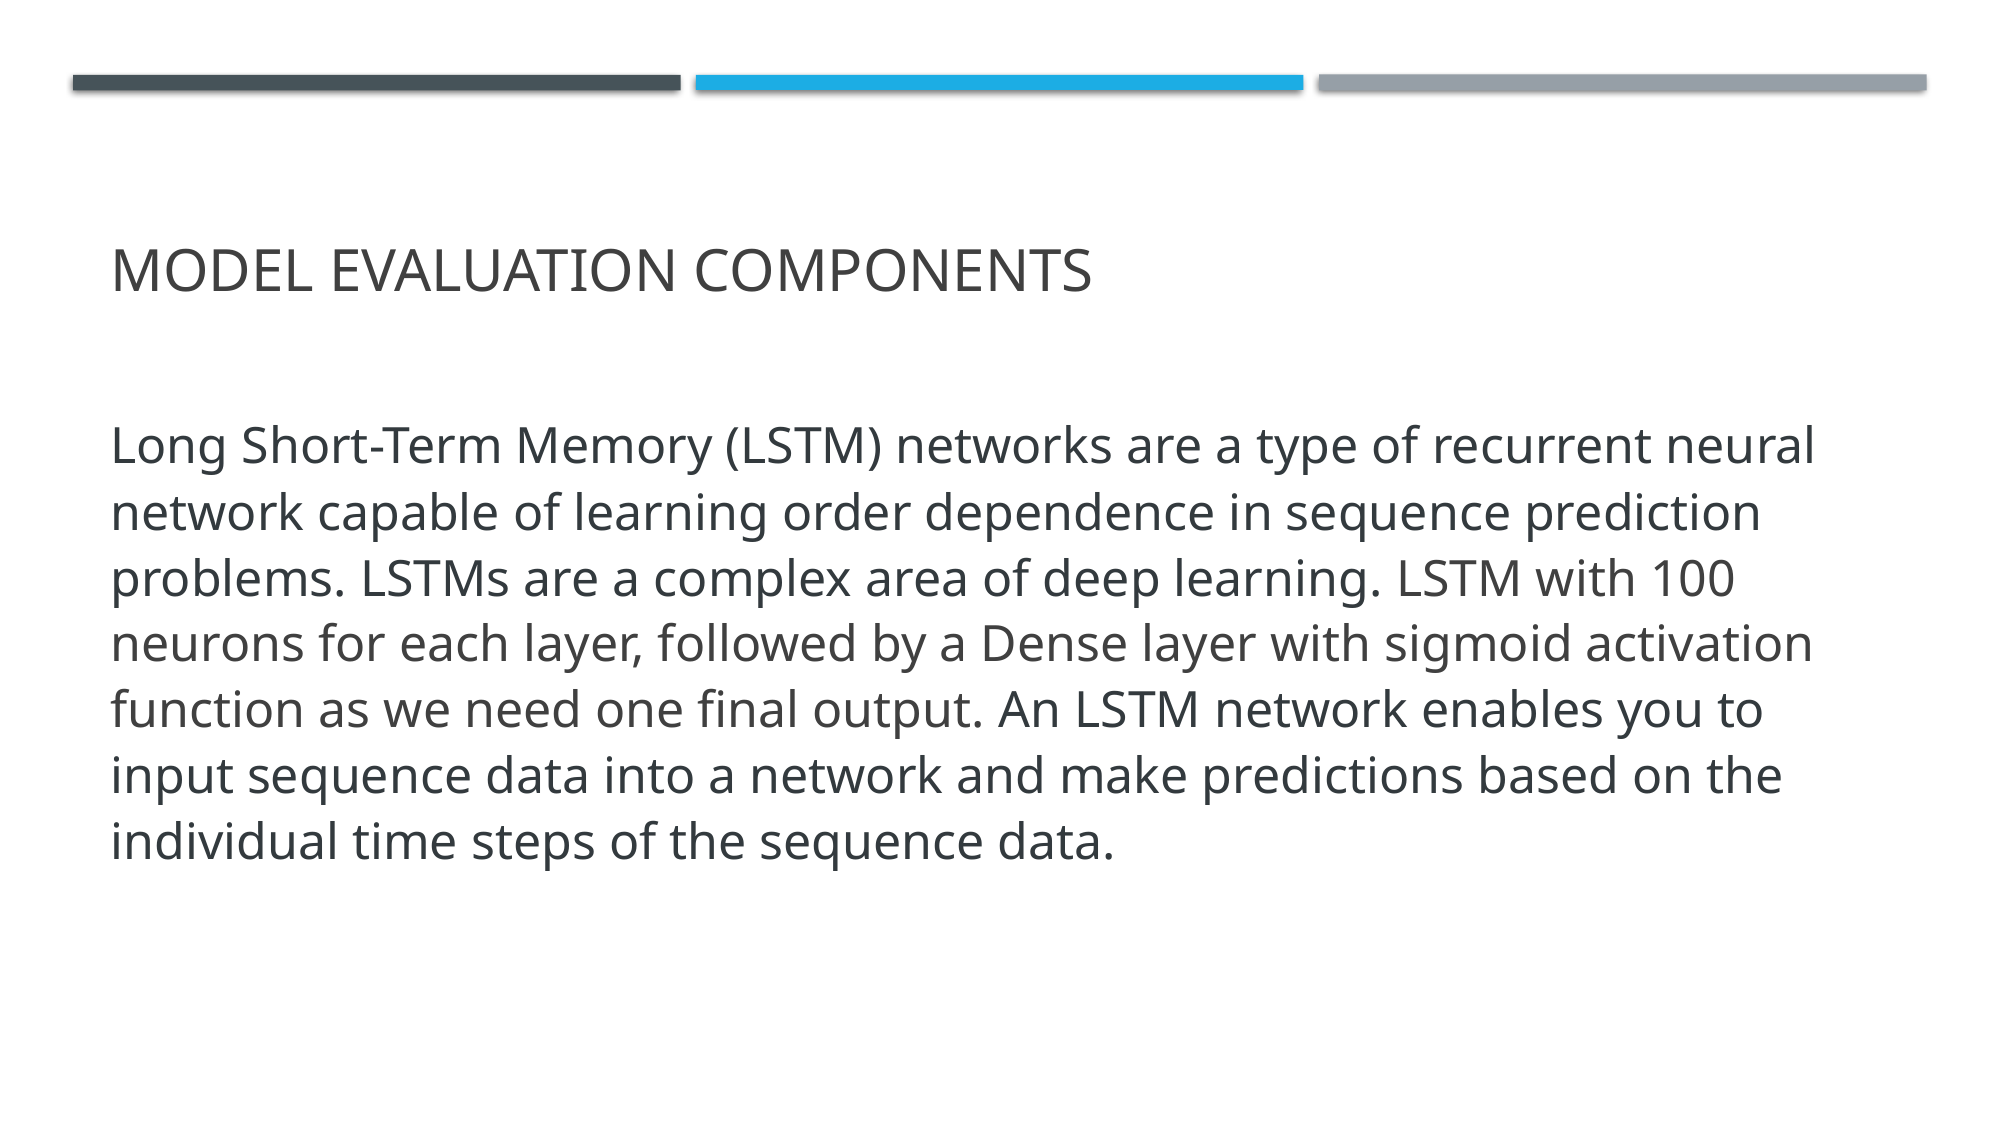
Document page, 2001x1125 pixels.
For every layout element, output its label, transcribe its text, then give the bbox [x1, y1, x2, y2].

title Model evaluation components [95, 115, 1905, 311]
list Long Short-Term Memory (LSTM) networks are a type of recurrent neural network capable of learning order dependence in sequence prediction problems. LSTMs are a complex area of deep learning. LSTM with 100 neurons for each layer, followed by a Dense layer with sigmoid activation function as we need one final output. An LSTM network enables you to input sequence data into a network and make predictions based on the individual time steps of the sequence data. [95, 364, 1905, 981]
